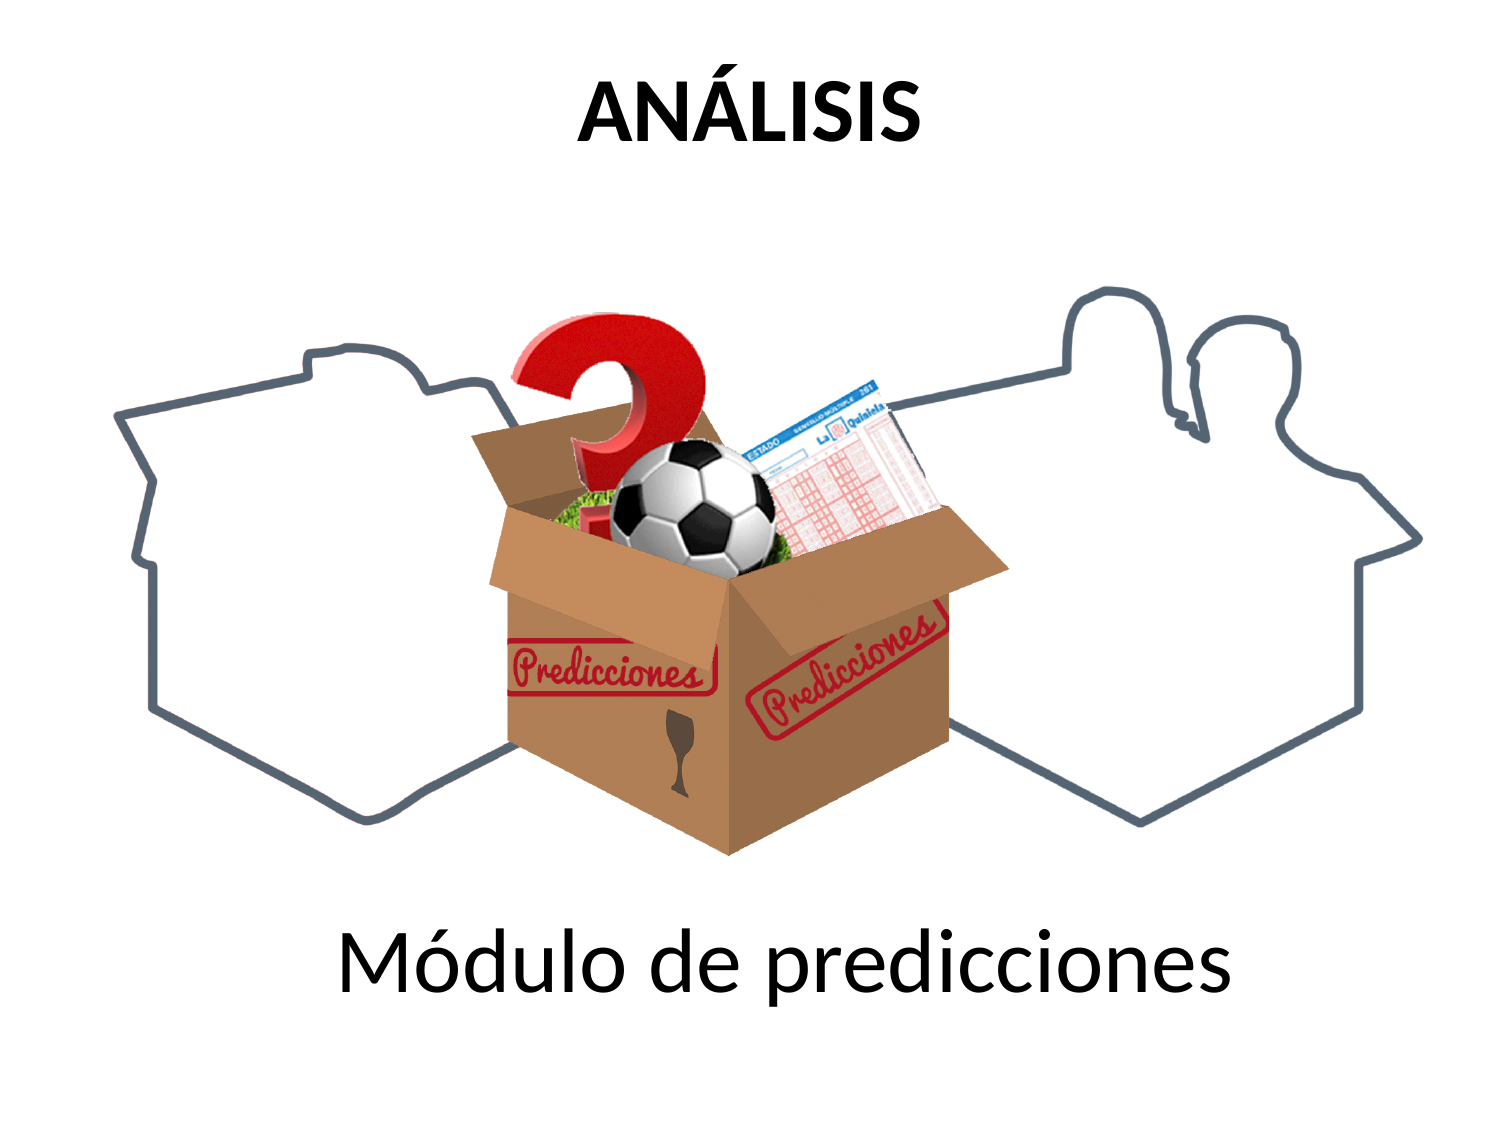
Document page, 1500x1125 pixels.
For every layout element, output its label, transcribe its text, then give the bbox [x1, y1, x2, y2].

text_box ANÁLISIS [53, 42, 1447, 168]
text_box Módulo de predicciones [123, 893, 1447, 1018]
picture [111, 285, 1424, 856]
